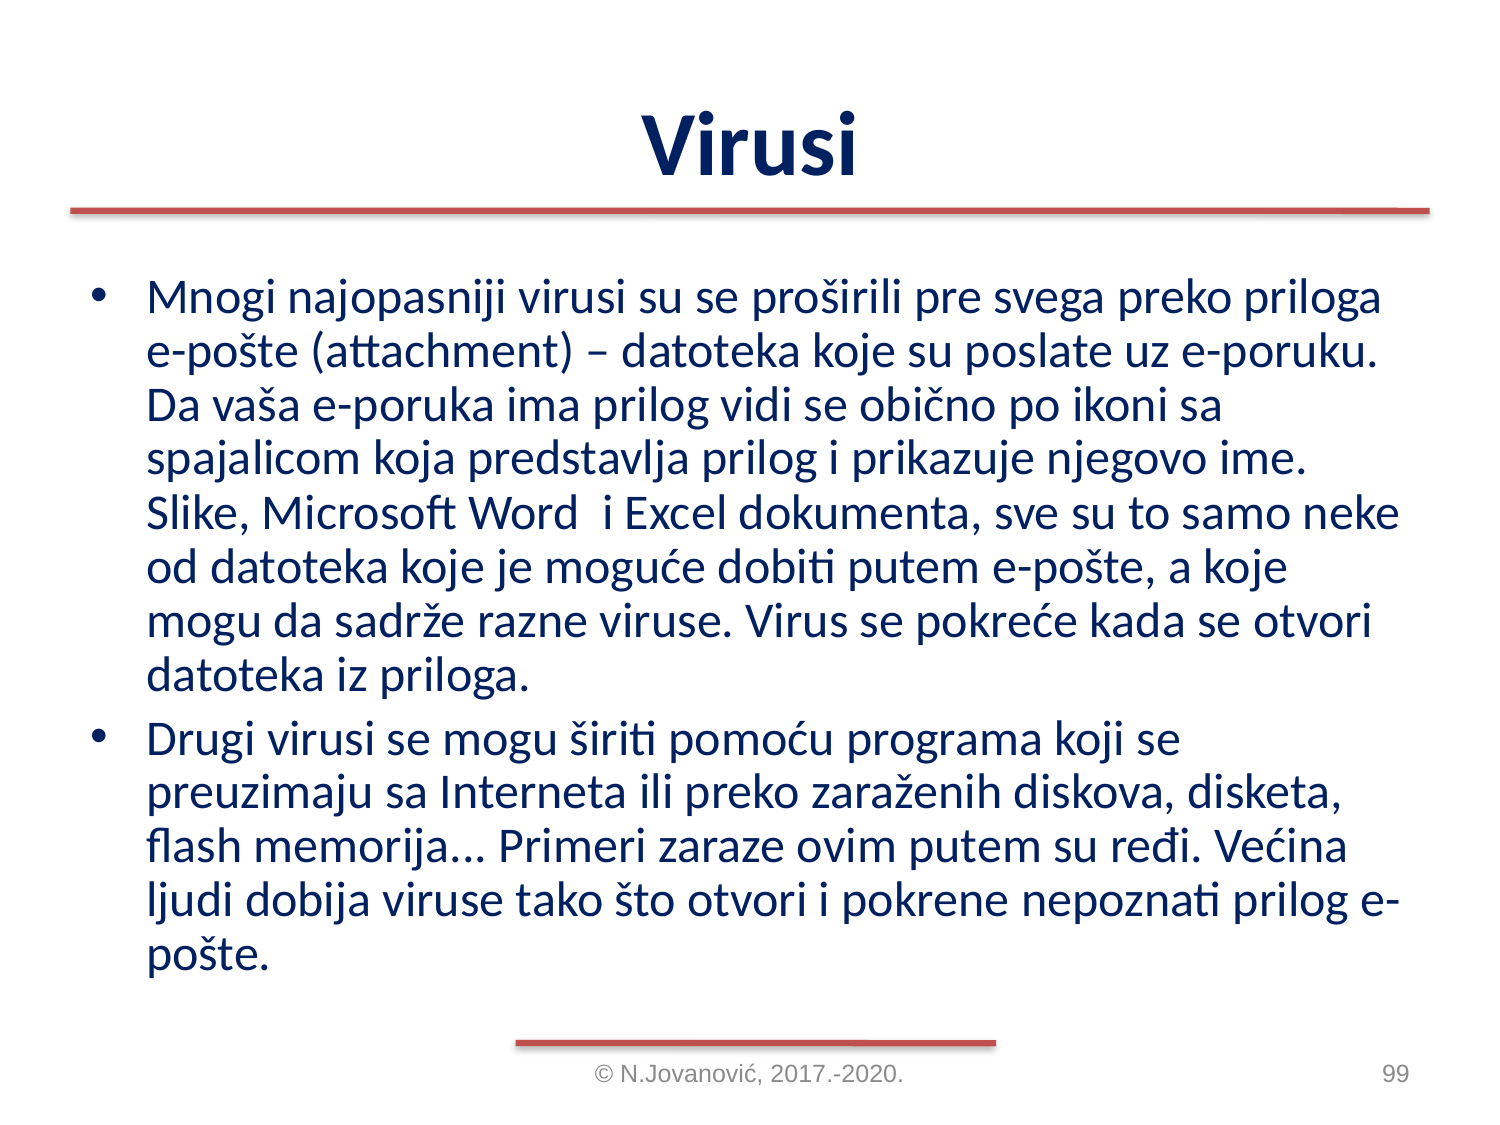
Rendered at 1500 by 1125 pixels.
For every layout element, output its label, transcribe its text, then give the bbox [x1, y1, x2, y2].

slide_number 99 [1074, 1042, 1425, 1103]
title Virusi [75, 45, 1425, 233]
list Mnogi najopasniji virusi su se proširili pre svega preko priloga e-pošte (attachment) – datoteka koje su poslate uz e-poruku. Da vaša e-poruka ima prilog vidi se obično po ikoni sa spajalicom koja predstavlja prilog i prikazuje njegovo ime. Slike, Microsoft Word i Excel dokumenta, sve su to samo neke od datoteka koje je moguće dobiti putem e-pošte, a koje mogu da sadrže razne viruse. Virus se pokreće kada se otvori datoteka iz priloga. Drugi virusi se mogu širiti pomoću programa koji se preuzimaju sa Interneta ili preko zaraženih diskova, disketa, flash memorija... Primeri zaraze ovim putem su ređi. Većina ljudi dobija viruse tako što otvori i pokrene nepoznati prilog e-pošte. [75, 262, 1425, 1005]
footer © N.Jovanović, 2017.-2020. [512, 1042, 988, 1103]
